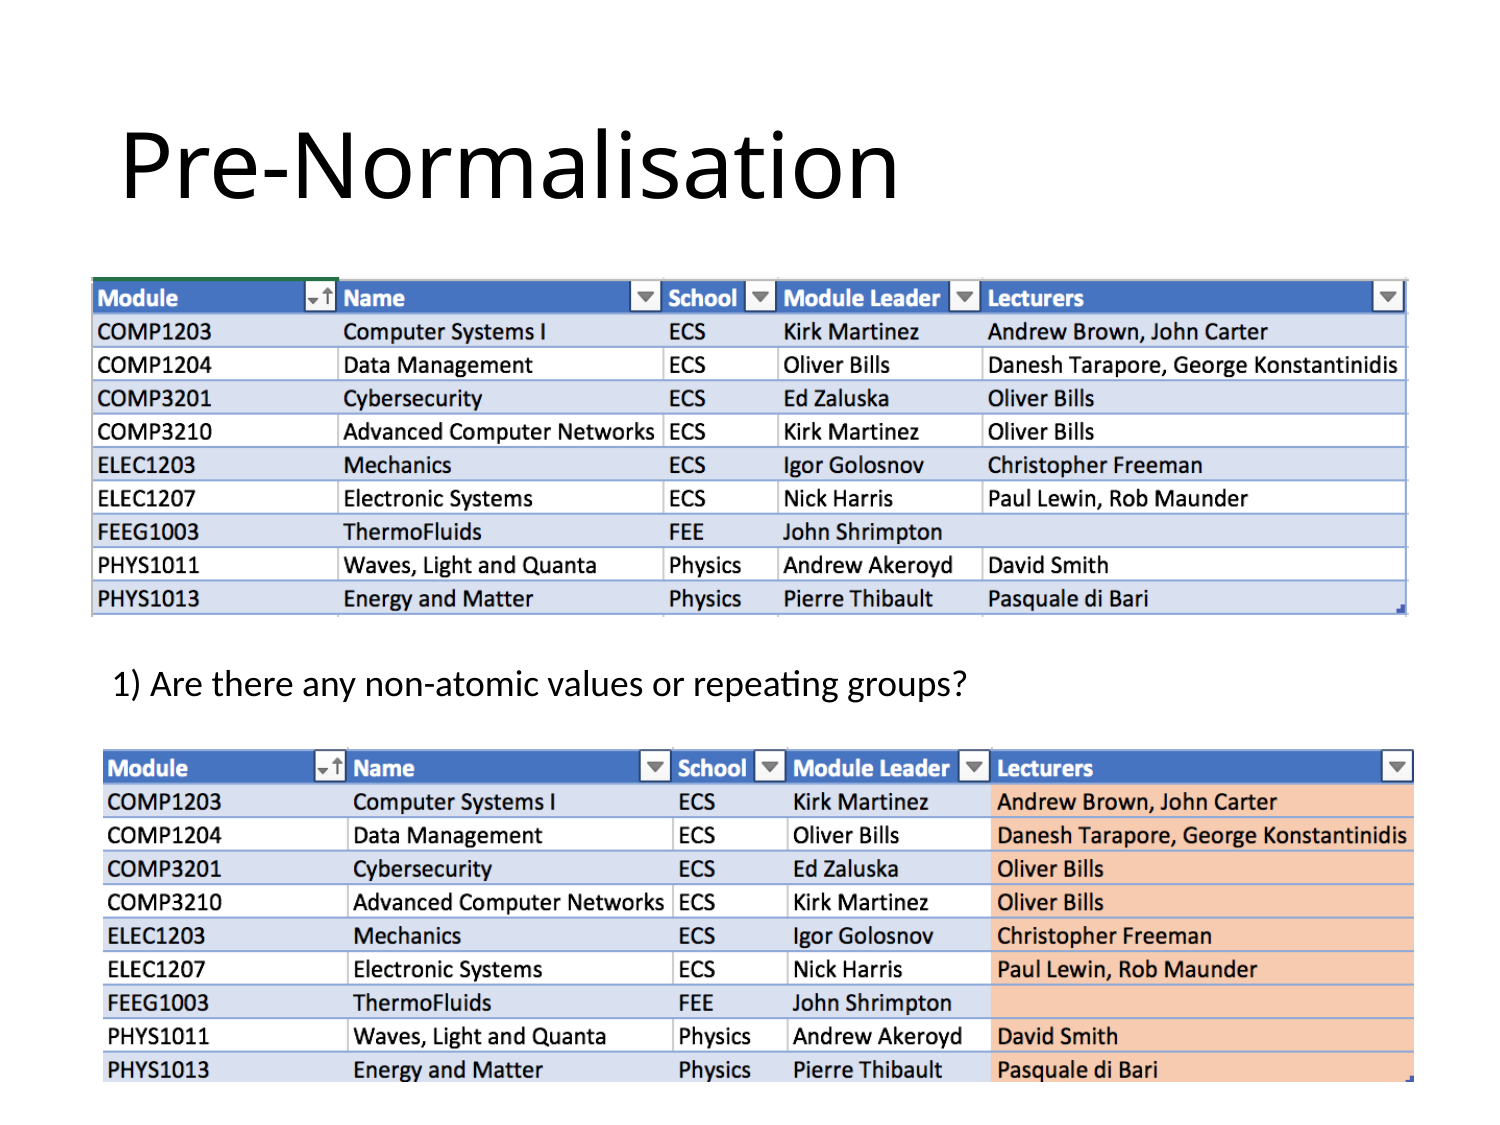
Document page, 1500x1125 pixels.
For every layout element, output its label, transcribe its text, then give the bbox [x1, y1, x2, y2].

title Pre-Normalisation [103, 59, 1397, 277]
text_box 1) Are there any non-atomic values or repeating groups? [96, 652, 985, 712]
picture [103, 747, 1414, 1082]
picture [91, 277, 1409, 617]
